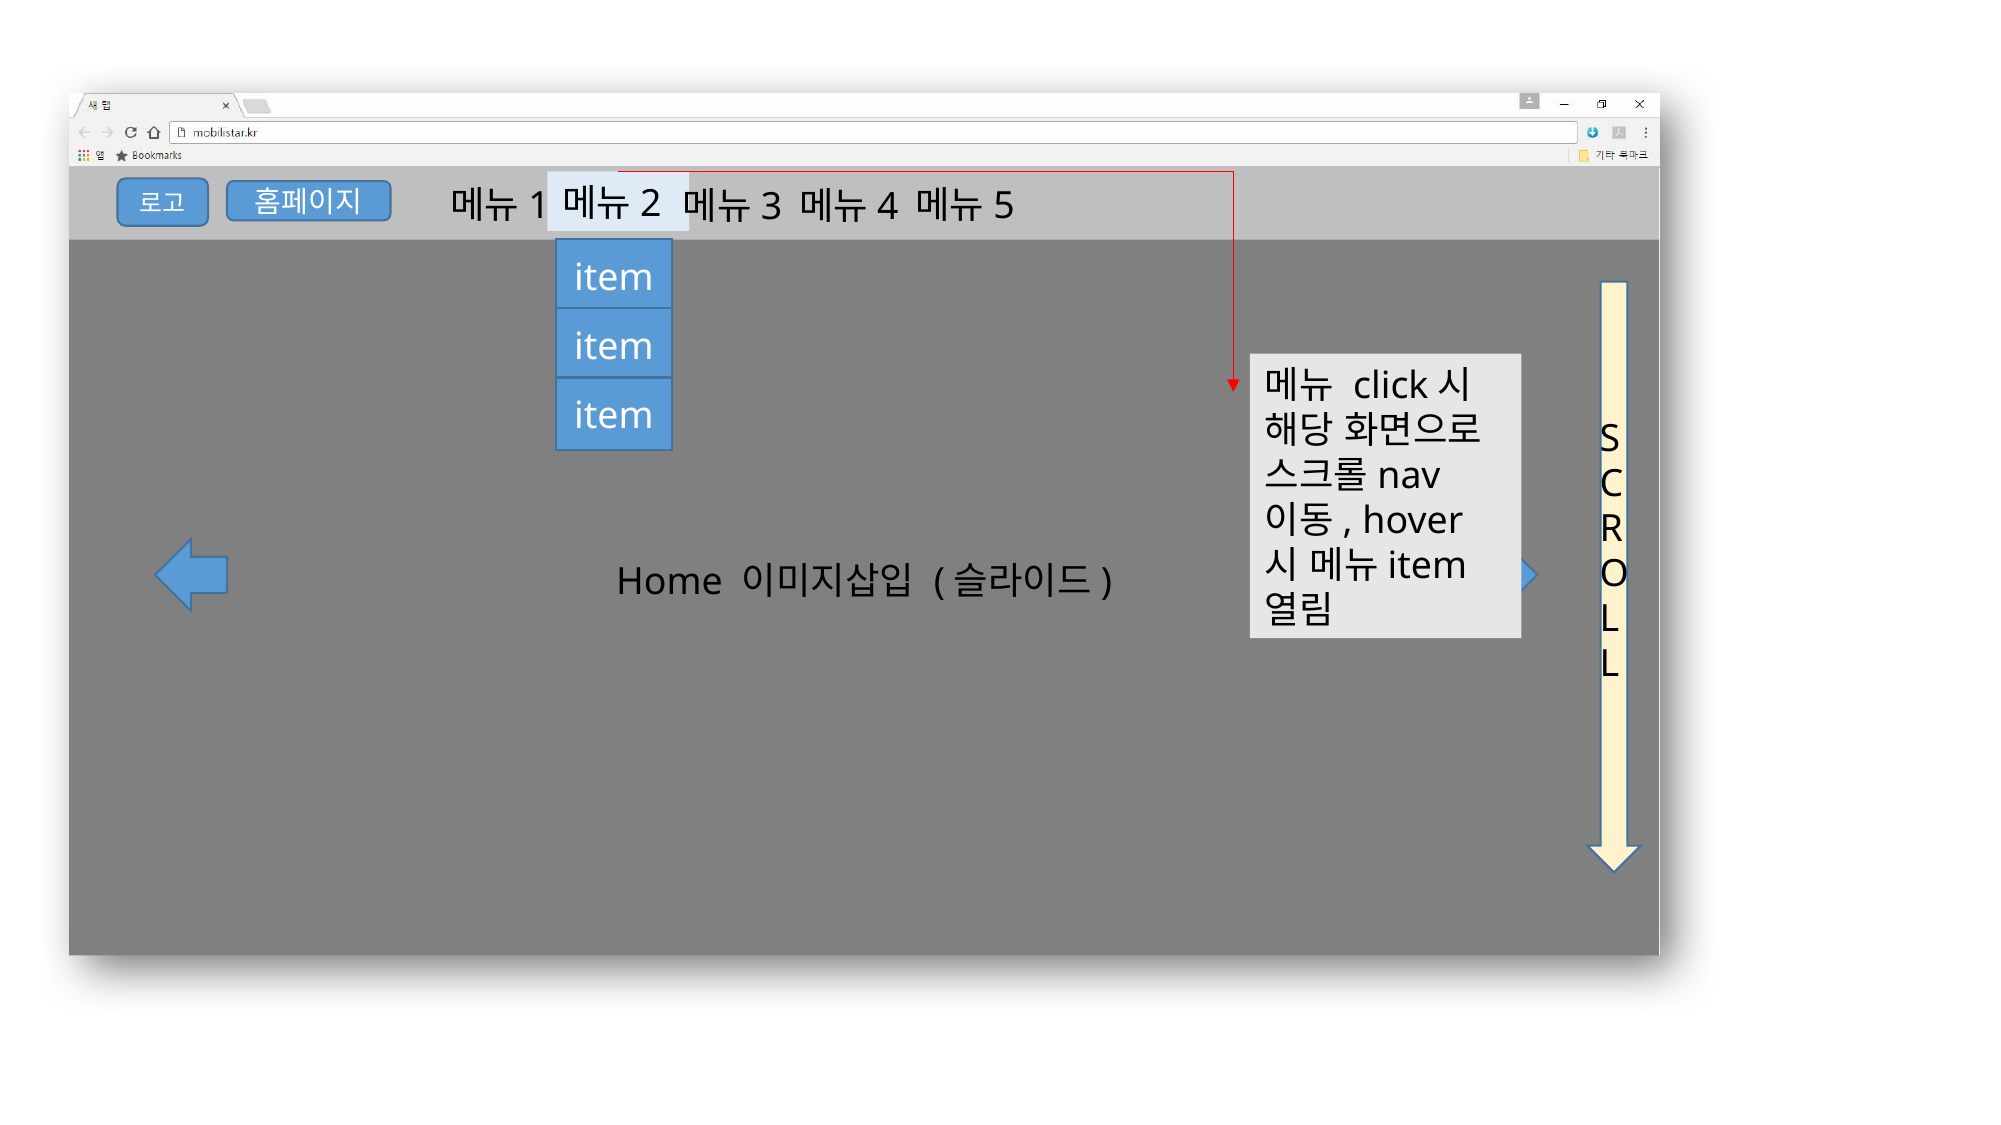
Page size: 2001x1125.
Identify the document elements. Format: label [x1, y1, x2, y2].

list [69, 93, 1660, 955]
text_box [815, 0, 1036, 590]
